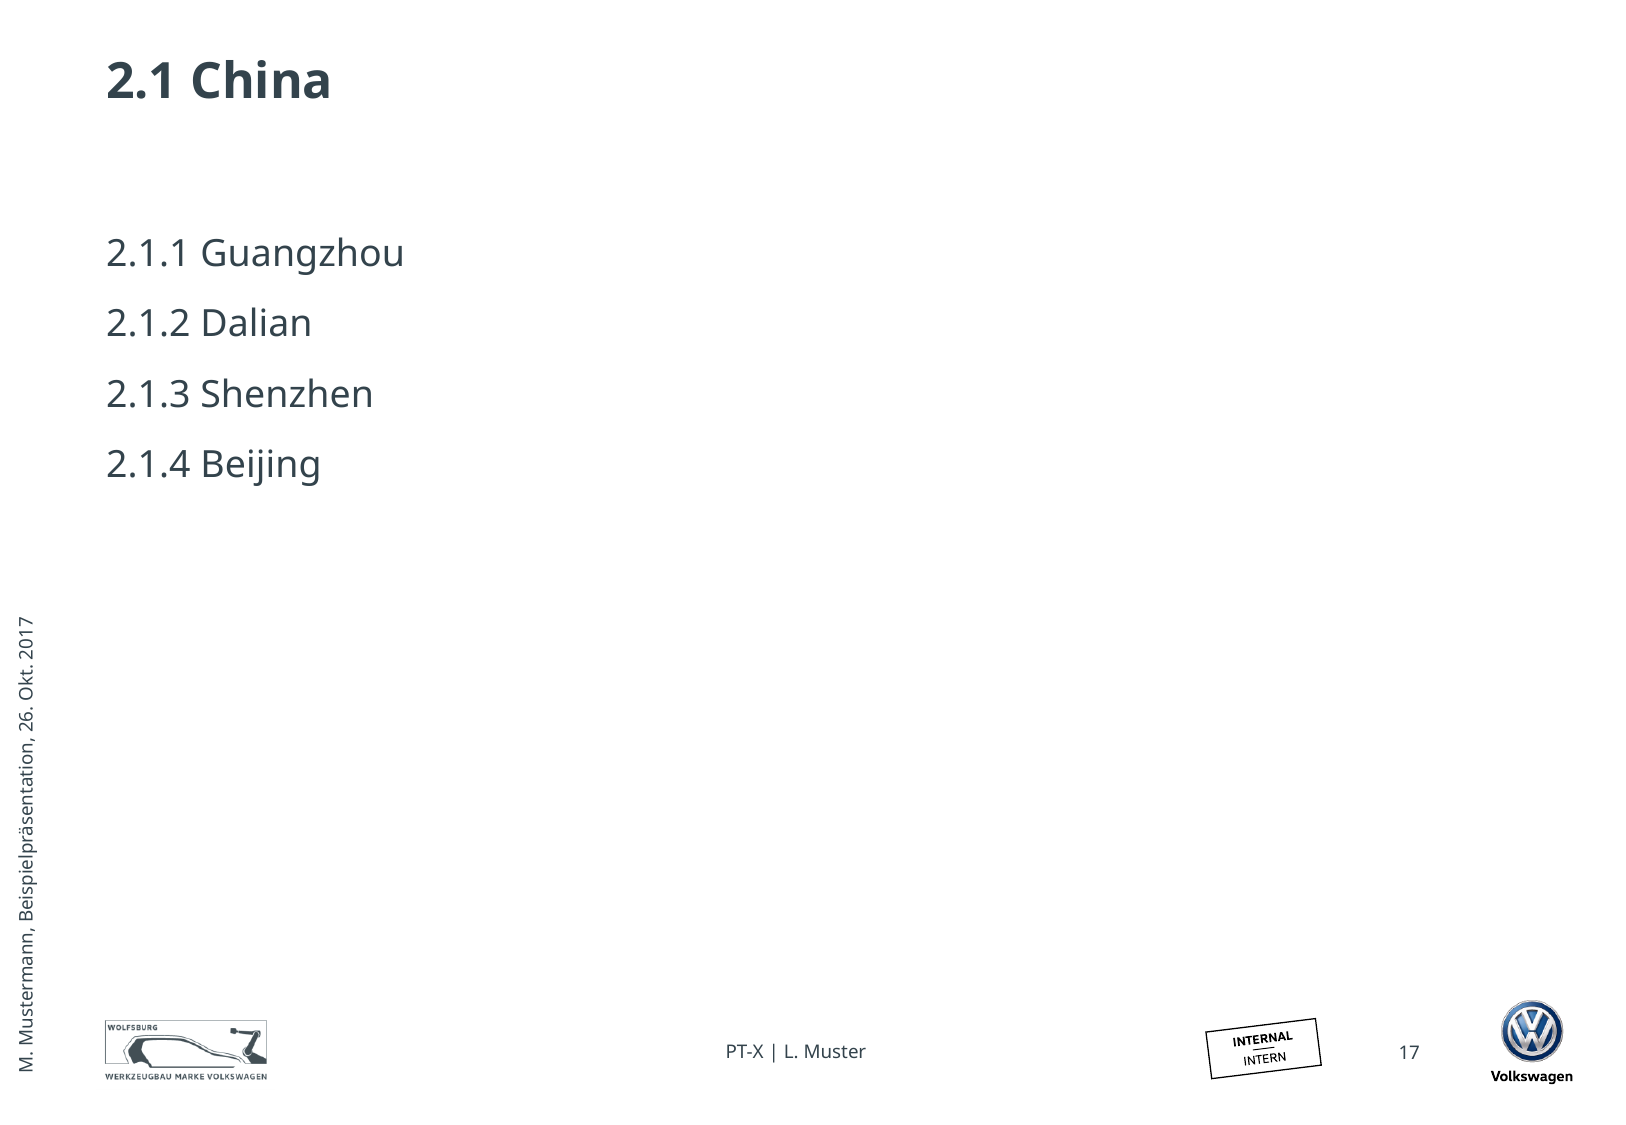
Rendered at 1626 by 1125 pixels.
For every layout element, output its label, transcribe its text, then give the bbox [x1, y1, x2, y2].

picture [96, 1010, 275, 1092]
title 2.1 China [106, 47, 1502, 195]
list 2.1.1 Guangzhou 2.1.2 Dalian 2.1.3 Shenzhen 2.1.4 Beijing [106, 224, 1439, 1021]
picture [1495, 994, 1569, 1068]
